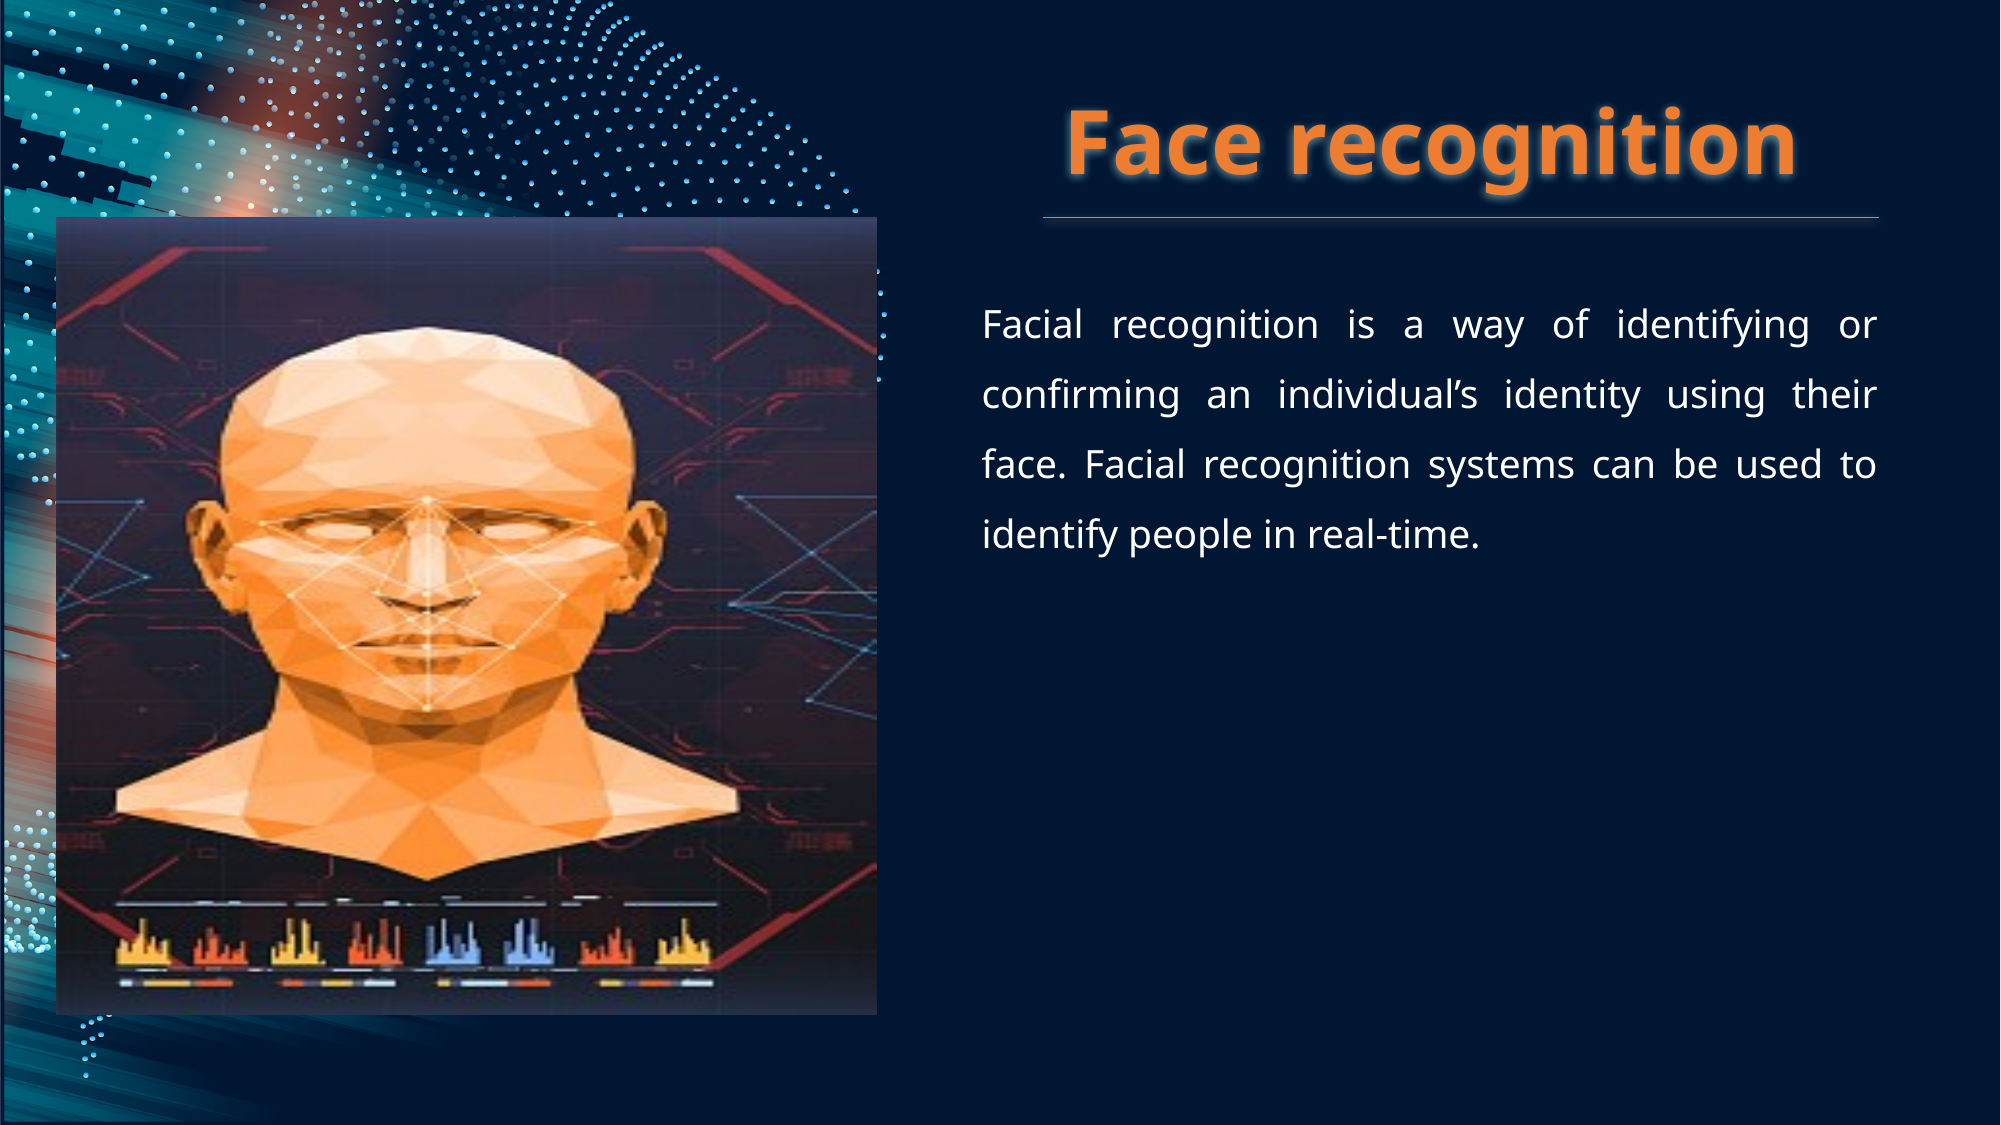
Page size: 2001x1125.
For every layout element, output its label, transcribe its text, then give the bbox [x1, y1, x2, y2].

picture [121, 44, 130, 50]
text_box Facial recognition is a way of identifying or confirming an individual’s identity using their face. Facial recognition systems can be used to identify people in real-time. [961, 256, 1898, 799]
text_box Face recognition [1043, 65, 2000, 199]
picture [0, 0, 2001, 1125]
